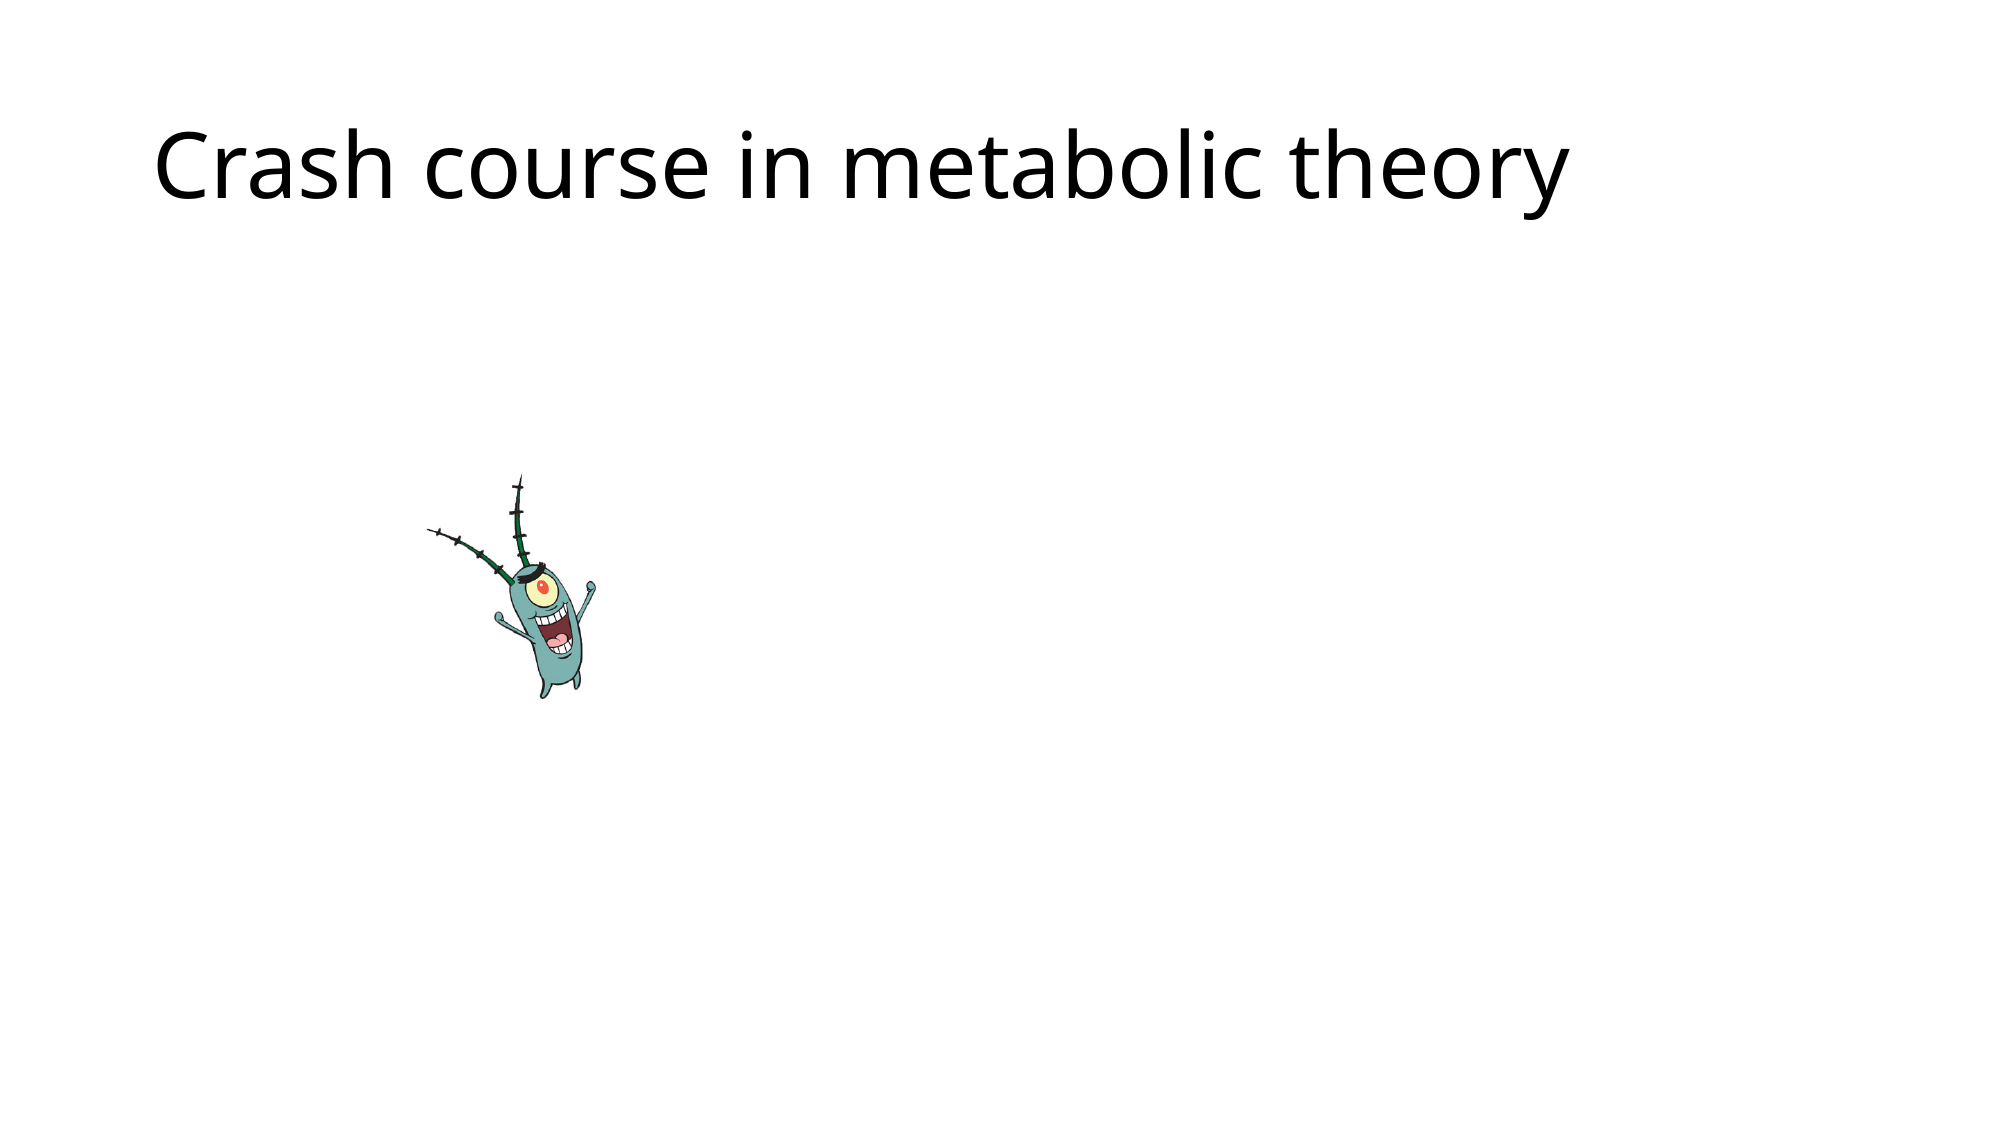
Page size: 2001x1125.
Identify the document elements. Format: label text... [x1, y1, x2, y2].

title Crash course in metabolic theory [137, 59, 1863, 278]
picture [424, 472, 596, 699]
